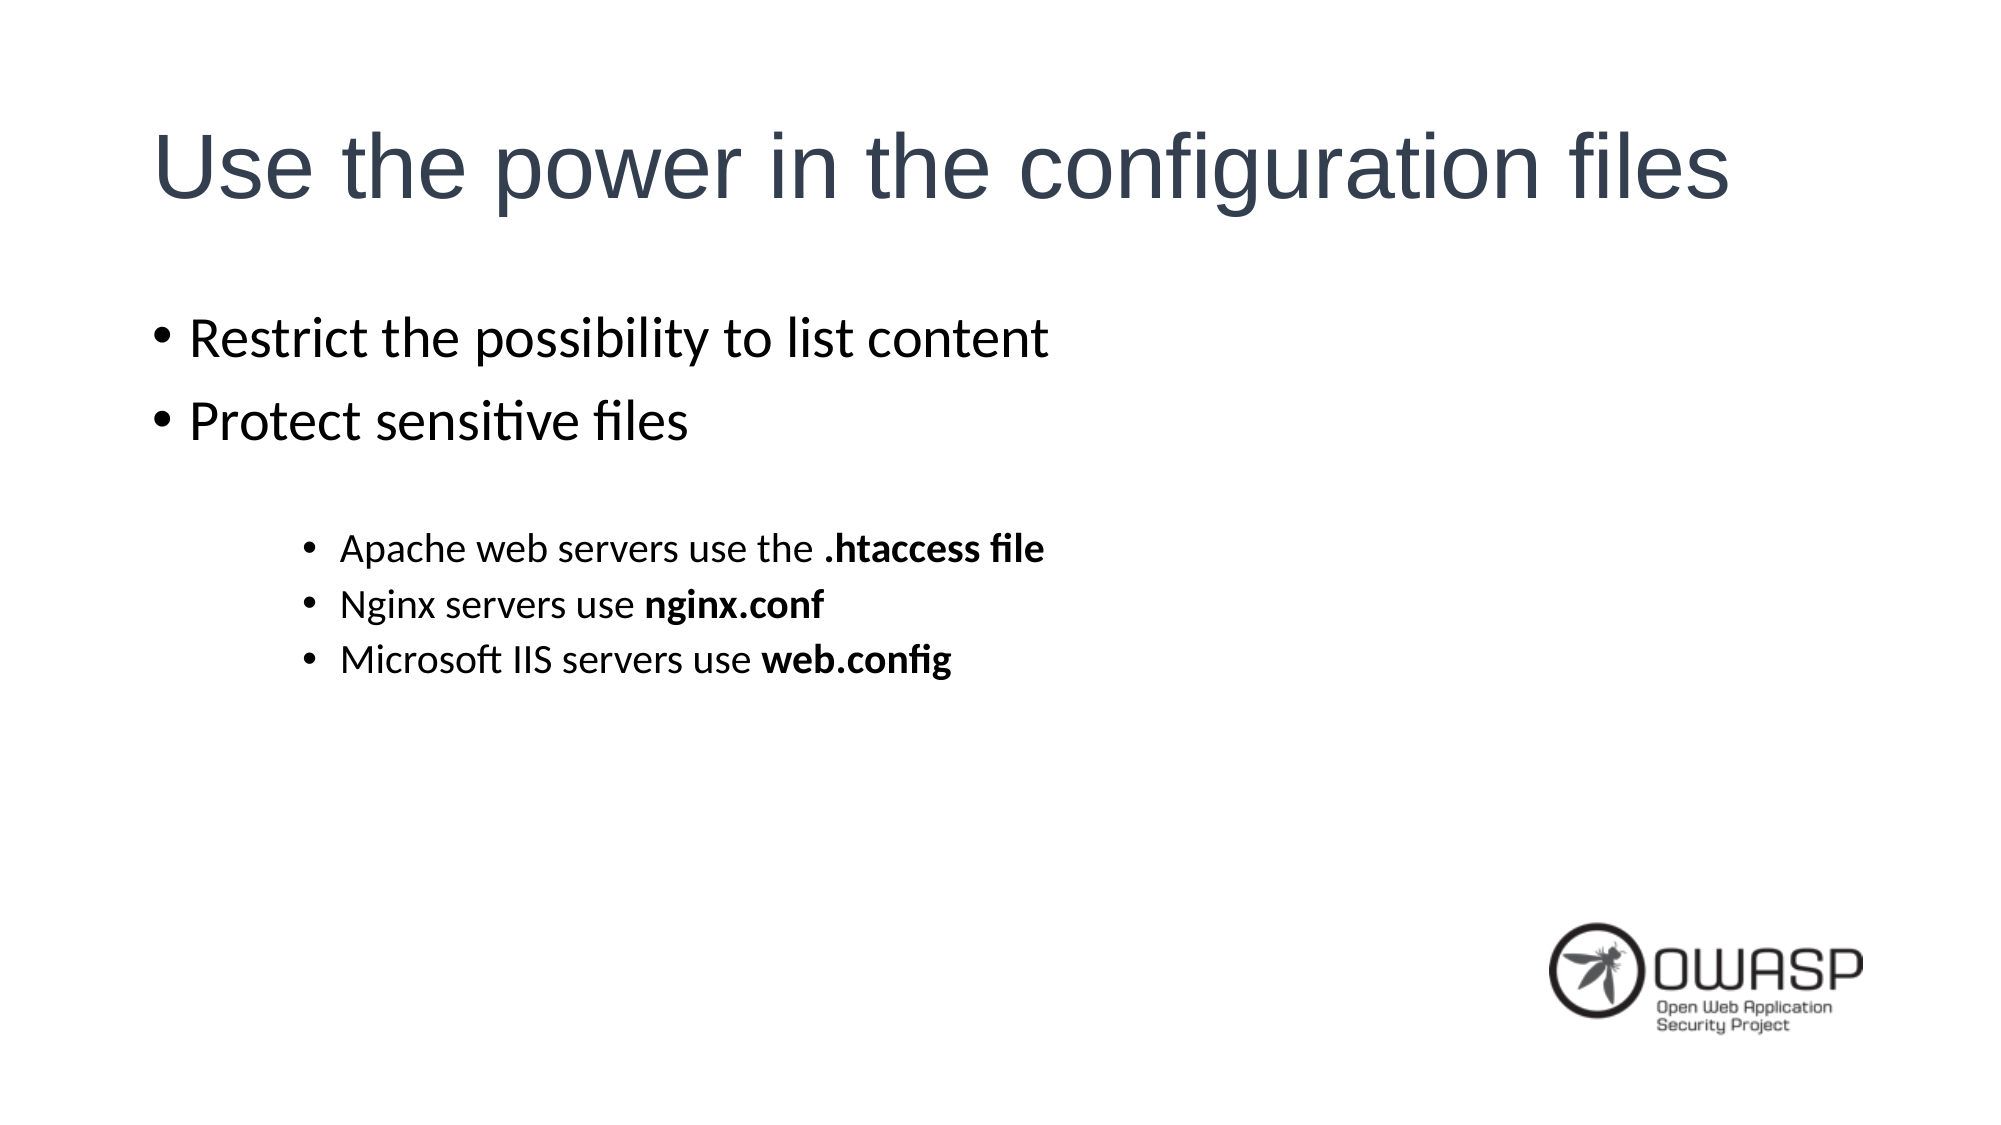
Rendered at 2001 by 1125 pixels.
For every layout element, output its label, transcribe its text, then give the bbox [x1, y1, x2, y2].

list Restrict the possibility to list content Protect sensitive files Apache web servers use the .htaccess file Nginx servers use nginx.conf Microsoft IIS servers use web.config [137, 299, 1863, 1014]
title Use the power in the configuration files [137, 59, 1863, 278]
picture [1549, 893, 1863, 1065]
